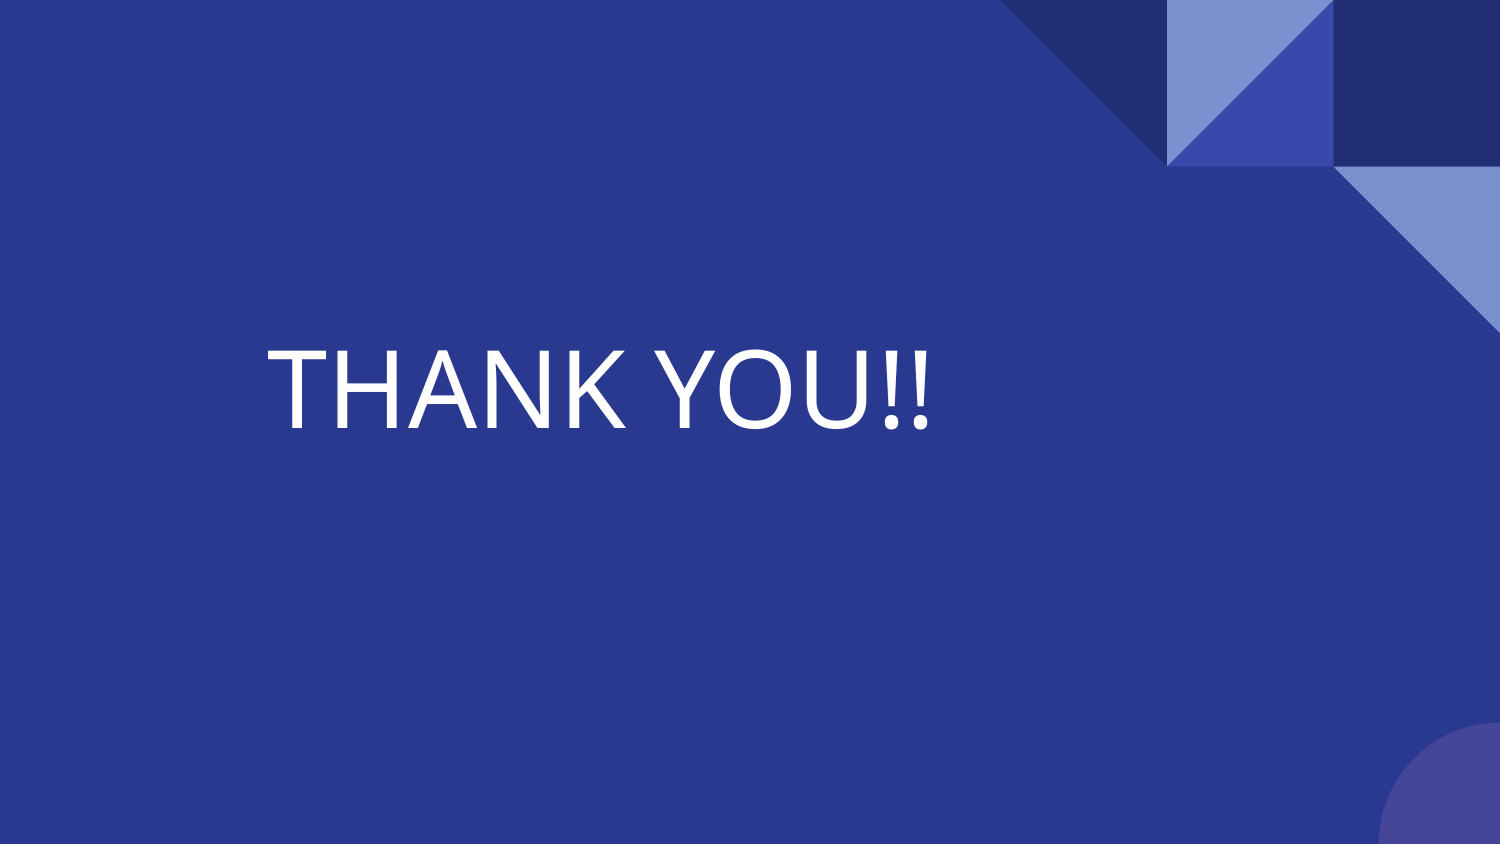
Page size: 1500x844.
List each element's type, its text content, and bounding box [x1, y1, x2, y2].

title THANK YOU!! [267, 320, 1500, 459]
text_box [1378, 722, 1500, 844]
